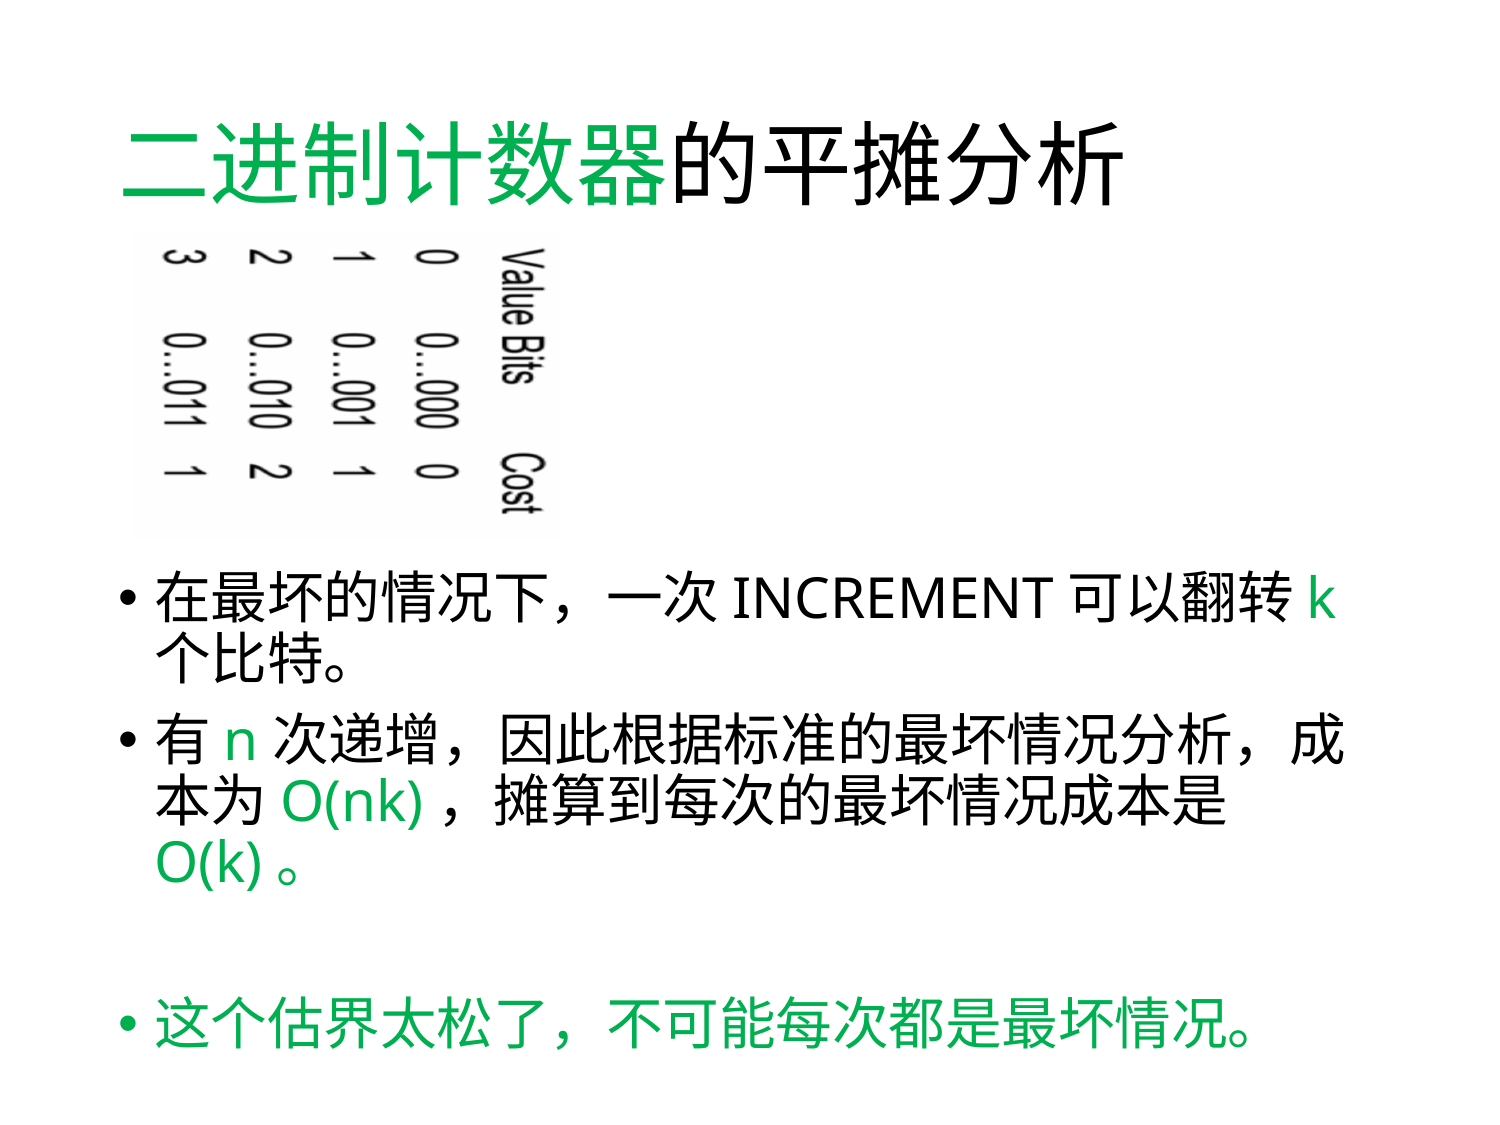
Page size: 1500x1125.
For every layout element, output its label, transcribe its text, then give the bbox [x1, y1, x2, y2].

title 二进制计数器的平摊分析 [103, 59, 1397, 278]
picture [192, 174, 500, 600]
list 在最坏的情况下，一次INCREMENT可以翻转k个比特。 有n次递增，因此根据标准的最坏情况分析，成本为O(nk)，摊算到每次的最坏情况成本是O(k)。 这个估界太松了，不可能每次都是最坏情况。 [103, 562, 1397, 1066]
